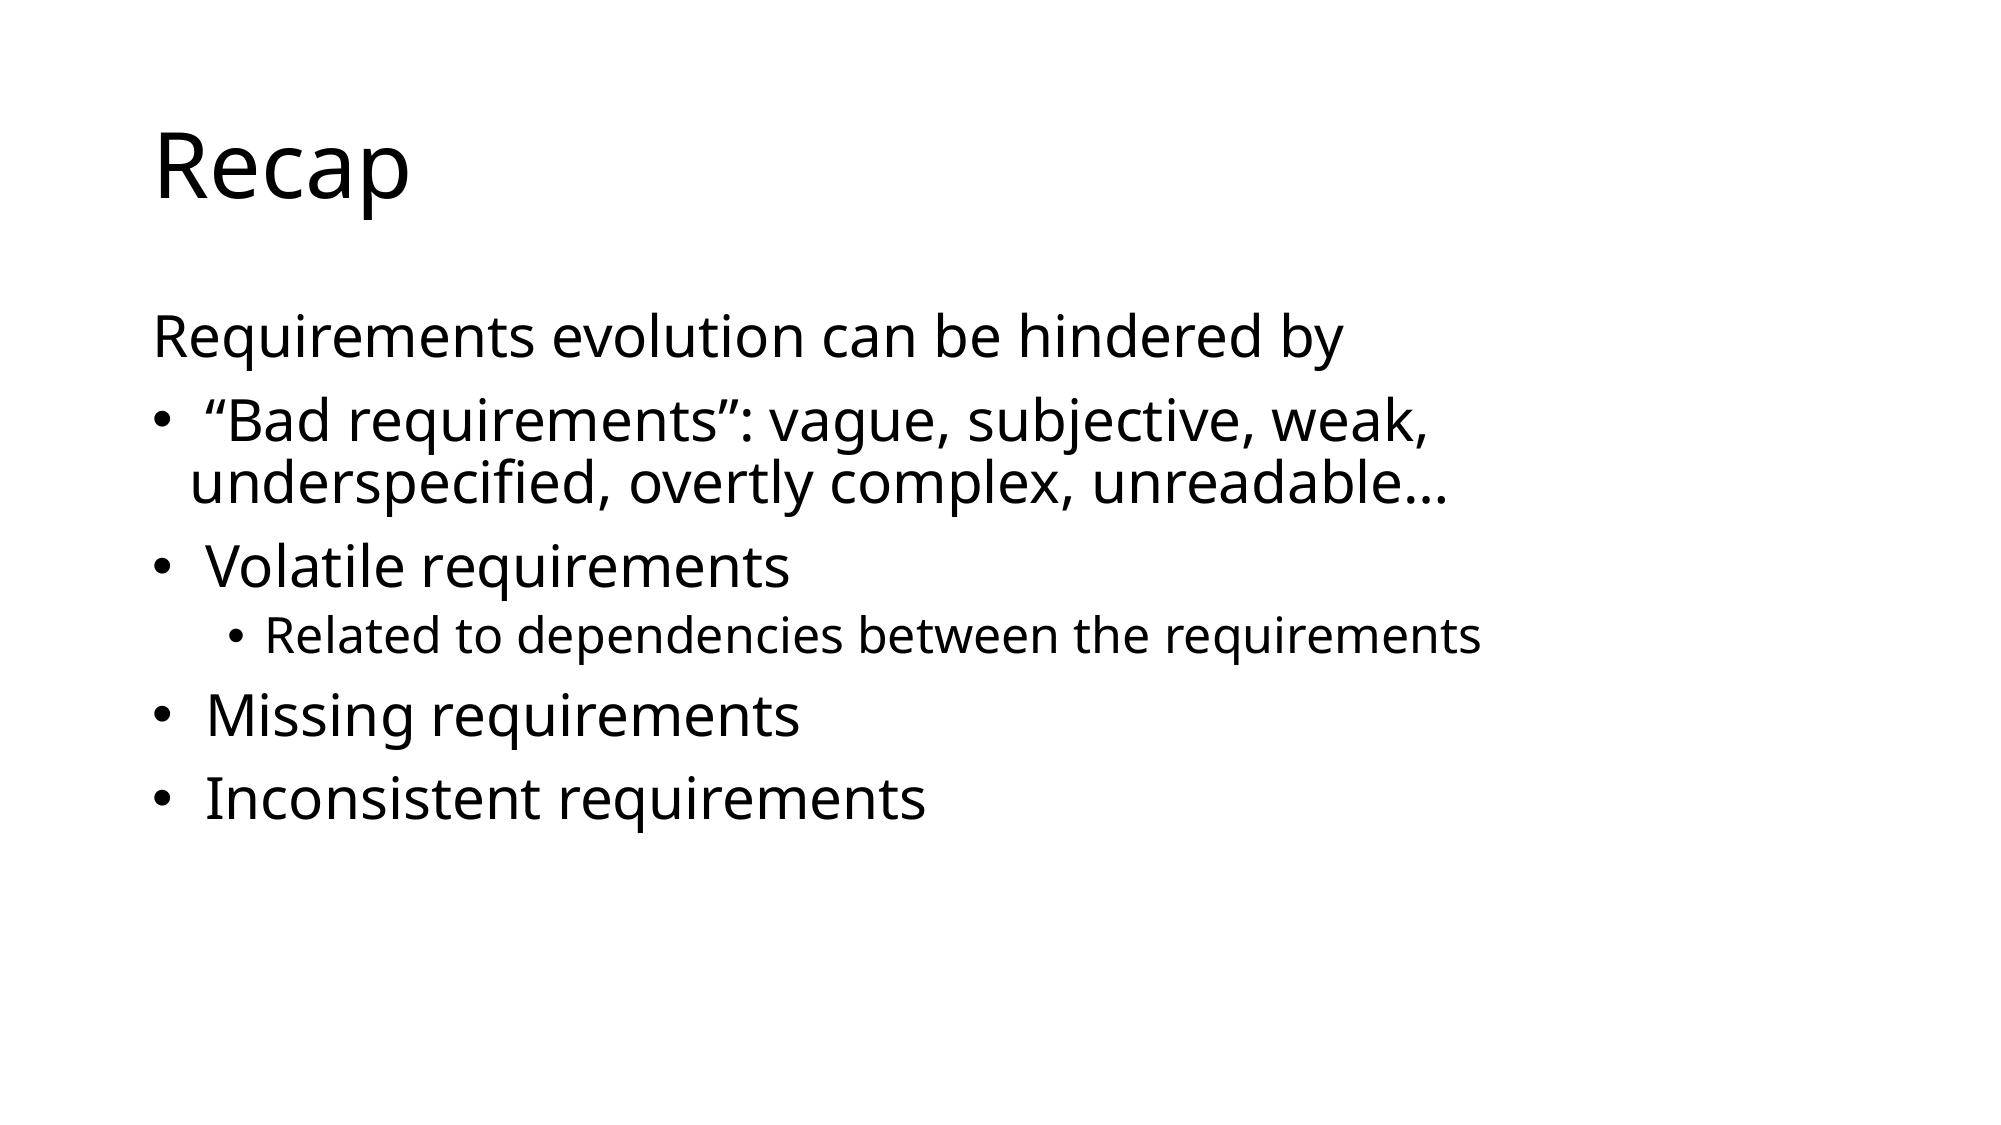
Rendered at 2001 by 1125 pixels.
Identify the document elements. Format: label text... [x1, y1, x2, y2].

title Recap [137, 59, 1863, 278]
list Requirements evolution can be hindered by “Bad requirements”: vague, subjective, weak, underspecified, overtly complex, unreadable… Volatile requirements Related to dependencies between the requirements Missing requirements Inconsistent requirements [137, 299, 1863, 1014]
